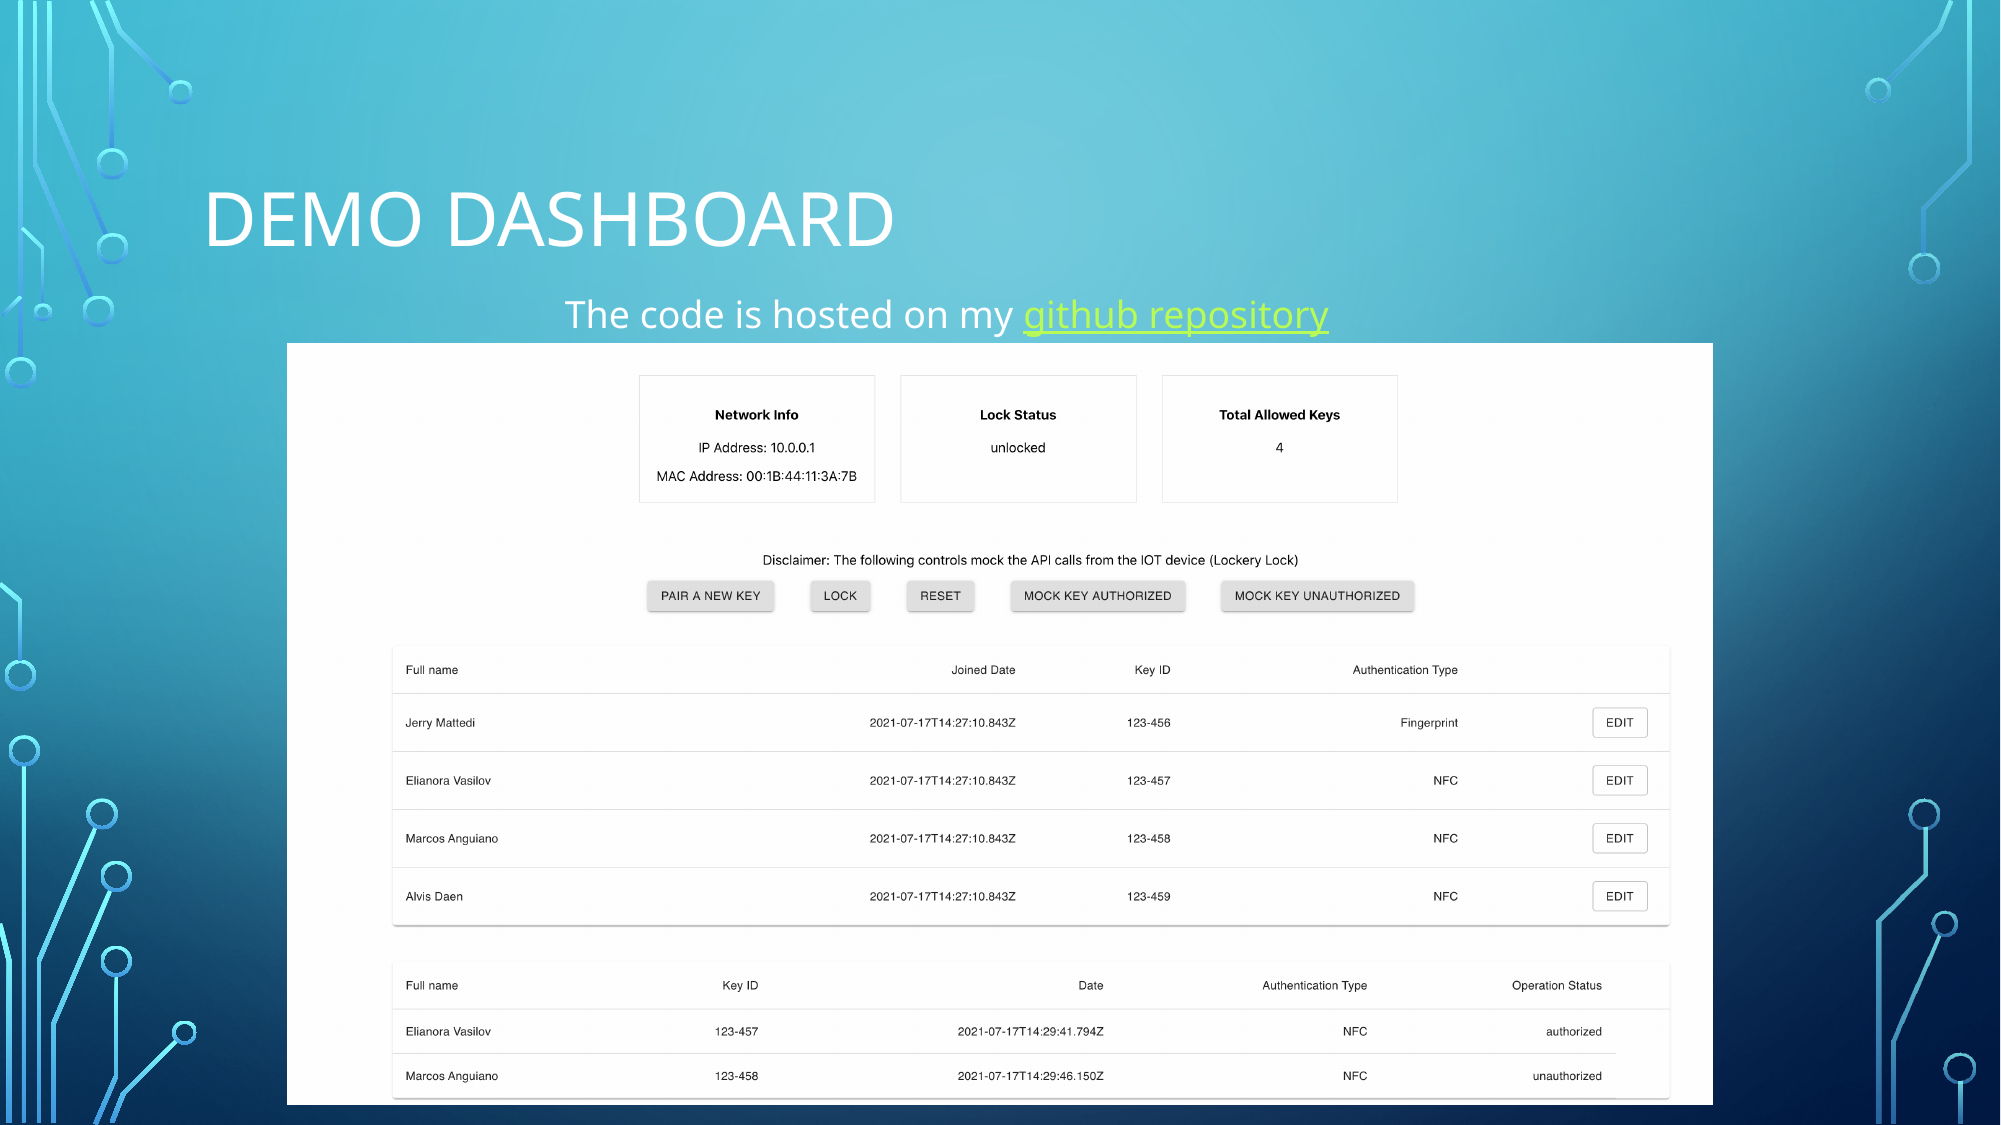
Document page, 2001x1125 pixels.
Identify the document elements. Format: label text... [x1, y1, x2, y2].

text_box The code is hosted on my github repository [550, 283, 1345, 343]
title Demo dashboard [187, 101, 1813, 344]
picture [286, 343, 1713, 1105]
